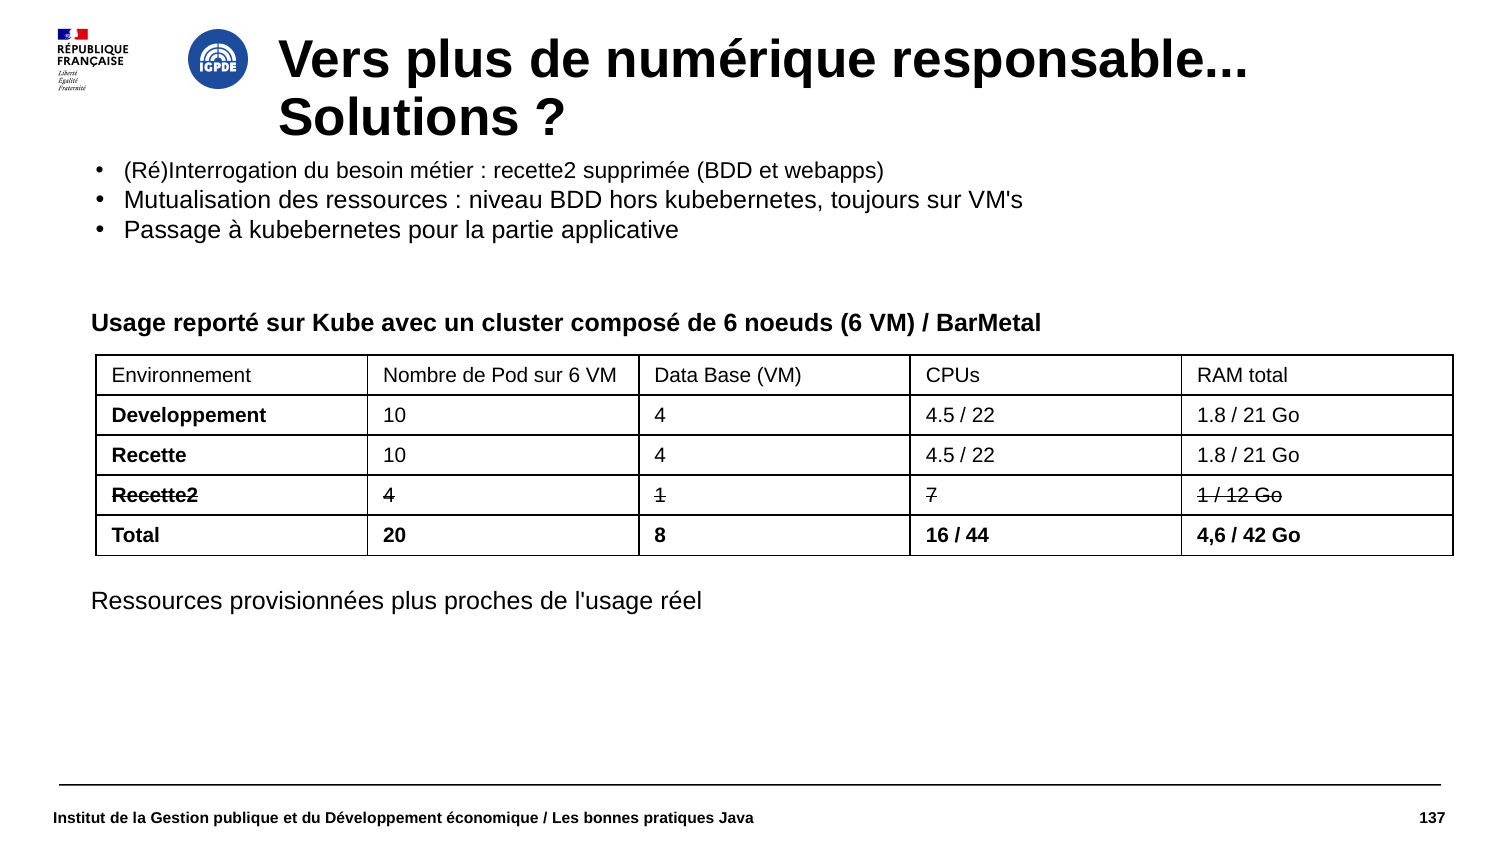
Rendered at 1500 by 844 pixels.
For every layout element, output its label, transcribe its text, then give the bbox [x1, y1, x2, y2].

table_cell 8 [640, 516, 909, 555]
picture [188, 29, 248, 89]
table_cell 1 [640, 476, 909, 514]
text_box (Ré)Interrogation du besoin métier : recette2 supprimée (BDD et webapps) Mutualisation des ressources : niveau BDD hors kubebernetes, toujours sur VM's Passage à kubebernetes pour la partie applicative [80, 148, 1346, 279]
table_cell 20 [368, 516, 638, 555]
text_box Usage reporté sur Kube avec un cluster composé de 6 noeuds (6 VM) / BarMetal [76, 298, 1378, 374]
table_cell Recette2 [97, 476, 367, 514]
picture [47, 18, 139, 101]
table_cell 4.5 / 22 [911, 396, 1181, 434]
table_header Environnement [97, 374, 367, 394]
title Vers plus de numérique responsable... Solutions ? [278, 31, 1477, 92]
table_header Data Base (VM) [640, 374, 909, 394]
table_cell 1 / 12 Go [1182, 476, 1452, 514]
table_cell 1.8 / 21 Go [1182, 436, 1452, 474]
table_cell 4 [640, 396, 909, 434]
footer Institut de la Gestion publique et du Développement économique / Les bonnes pratiques Java [53, 787, 779, 844]
table_cell 16 / 44 [911, 516, 1181, 555]
table_header RAM total [1182, 356, 1452, 394]
table_cell Recette [97, 436, 367, 474]
table_cell Total [97, 516, 367, 555]
table_cell 10 [368, 396, 638, 434]
table_cell 7 [911, 476, 1181, 514]
text_box Ressources provisionnées plus proches de l'usage réel [76, 577, 726, 623]
slide_number 1 [1224, 787, 1446, 844]
table_cell Developpement [97, 396, 367, 434]
table_header Nombre de Pod sur 6 VM [368, 374, 638, 394]
table_cell 1.8 / 21 Go [1182, 396, 1452, 434]
table_cell 4 [640, 436, 909, 474]
table_cell 4.5 / 22 [911, 436, 1181, 474]
table_cell 10 [368, 436, 638, 474]
table_header CPUs [911, 374, 1181, 394]
table_cell 4 [368, 476, 638, 514]
table_cell 4,6 / 42 Go [1182, 516, 1452, 555]
